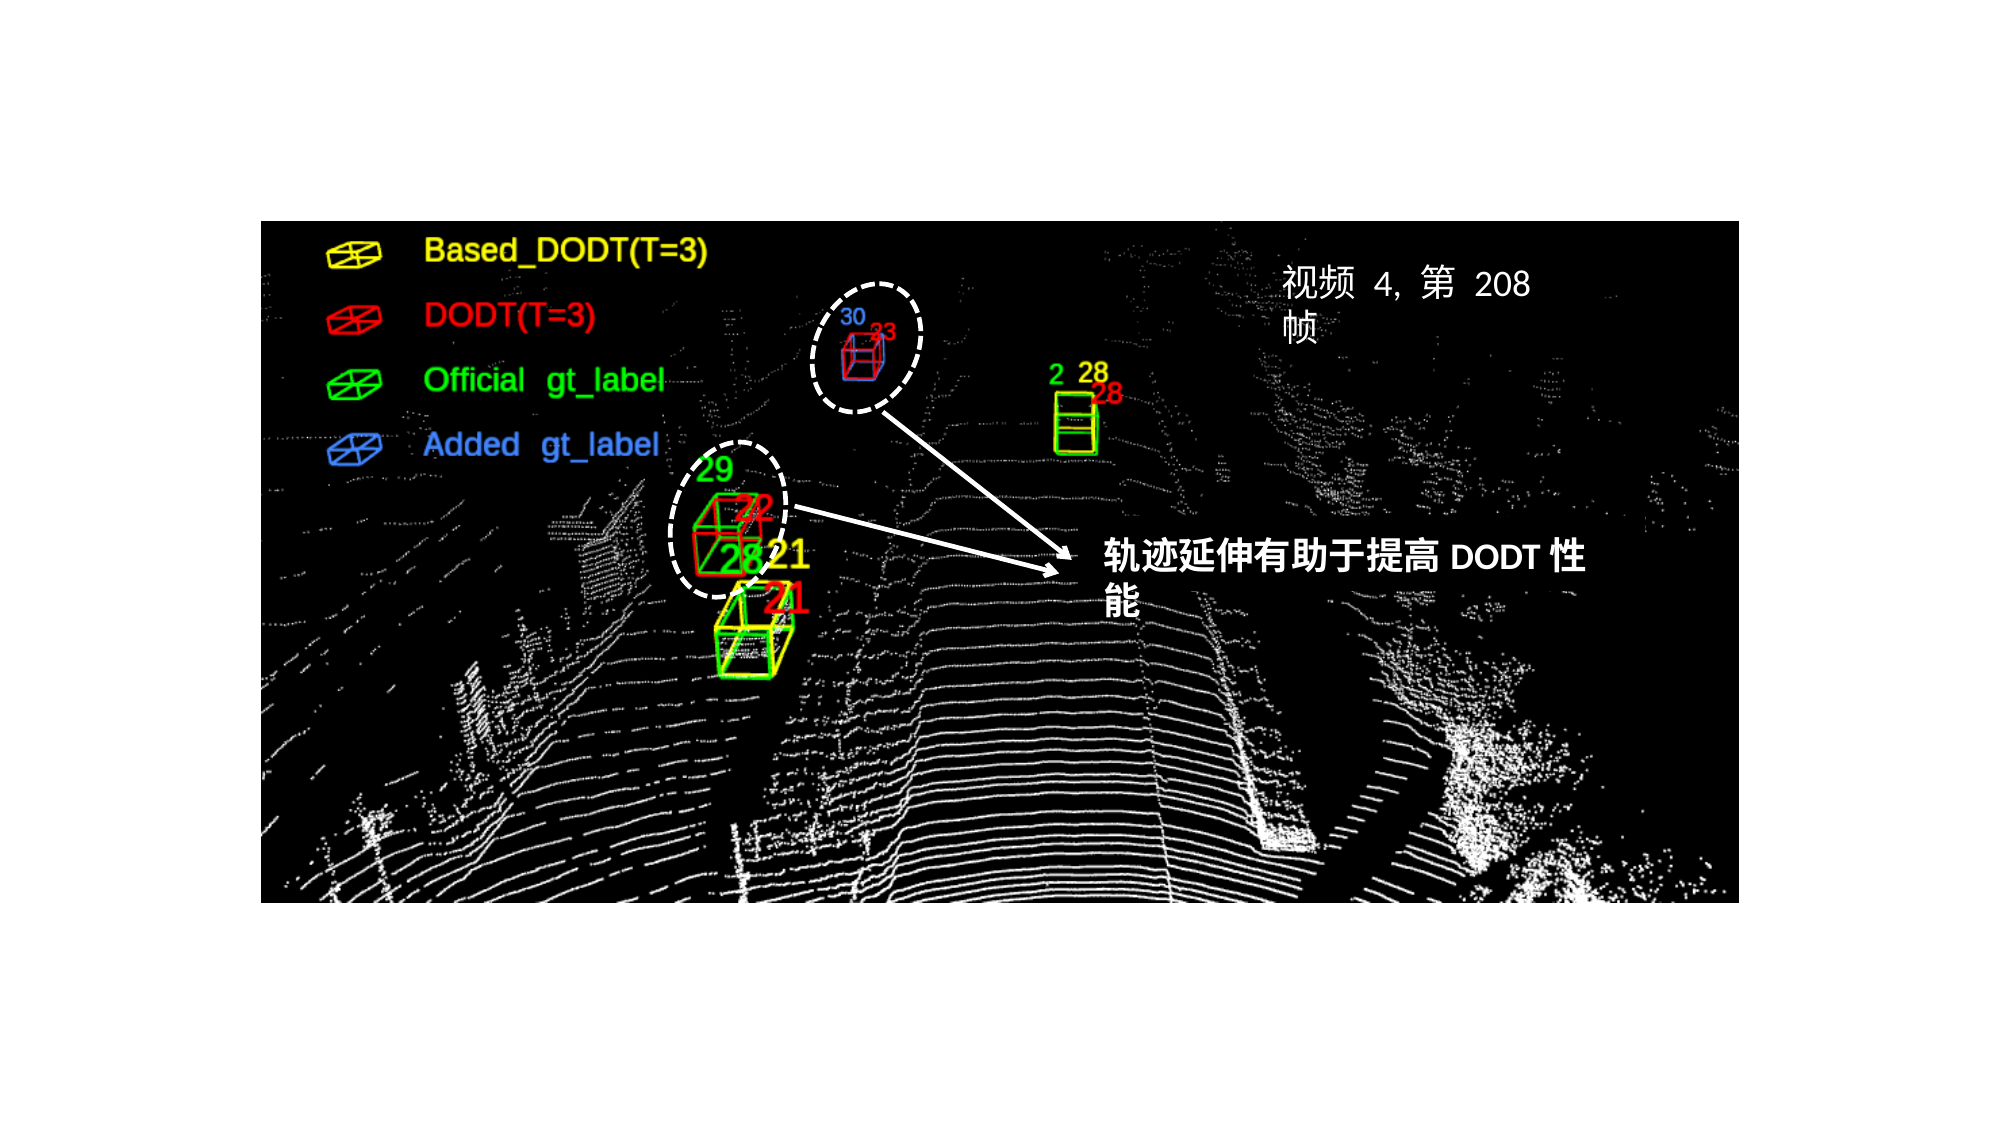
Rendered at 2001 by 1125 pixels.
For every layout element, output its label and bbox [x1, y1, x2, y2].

text_box [261, 221, 1739, 903]
